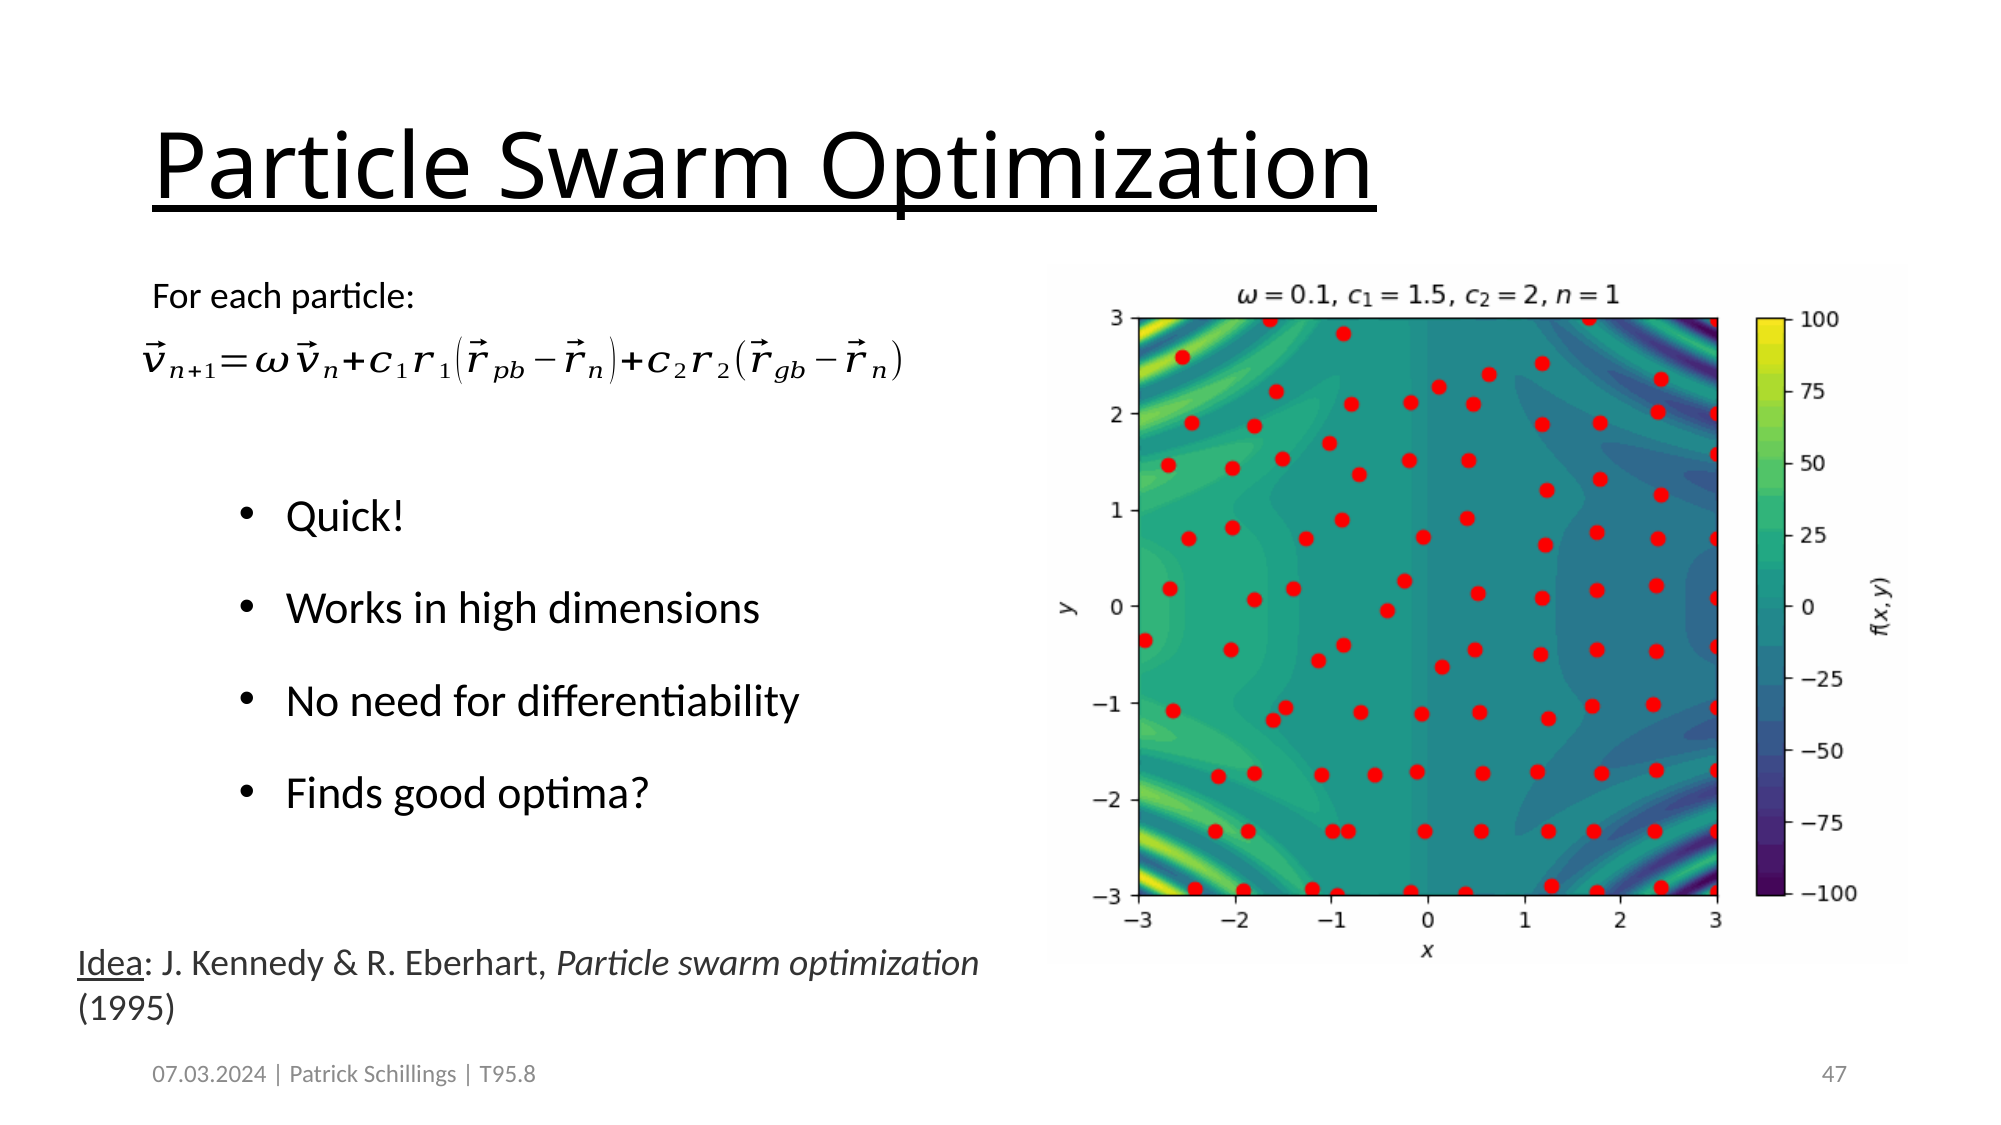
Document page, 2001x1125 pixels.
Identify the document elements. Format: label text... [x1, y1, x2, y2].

picture [1047, 264, 1908, 964]
slide_number 47 [1412, 1042, 1863, 1103]
title Particle Swarm Optimization [137, 59, 1863, 278]
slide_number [137, 1042, 588, 1103]
text_box Quick! Works in high dimensions No need for differentiability Finds good optima? [224, 477, 844, 826]
text_box Idea: J. Kennedy & R. Eberhart, Particle swarm optimization (1995) [62, 930, 1048, 1036]
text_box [137, 263, 904, 388]
